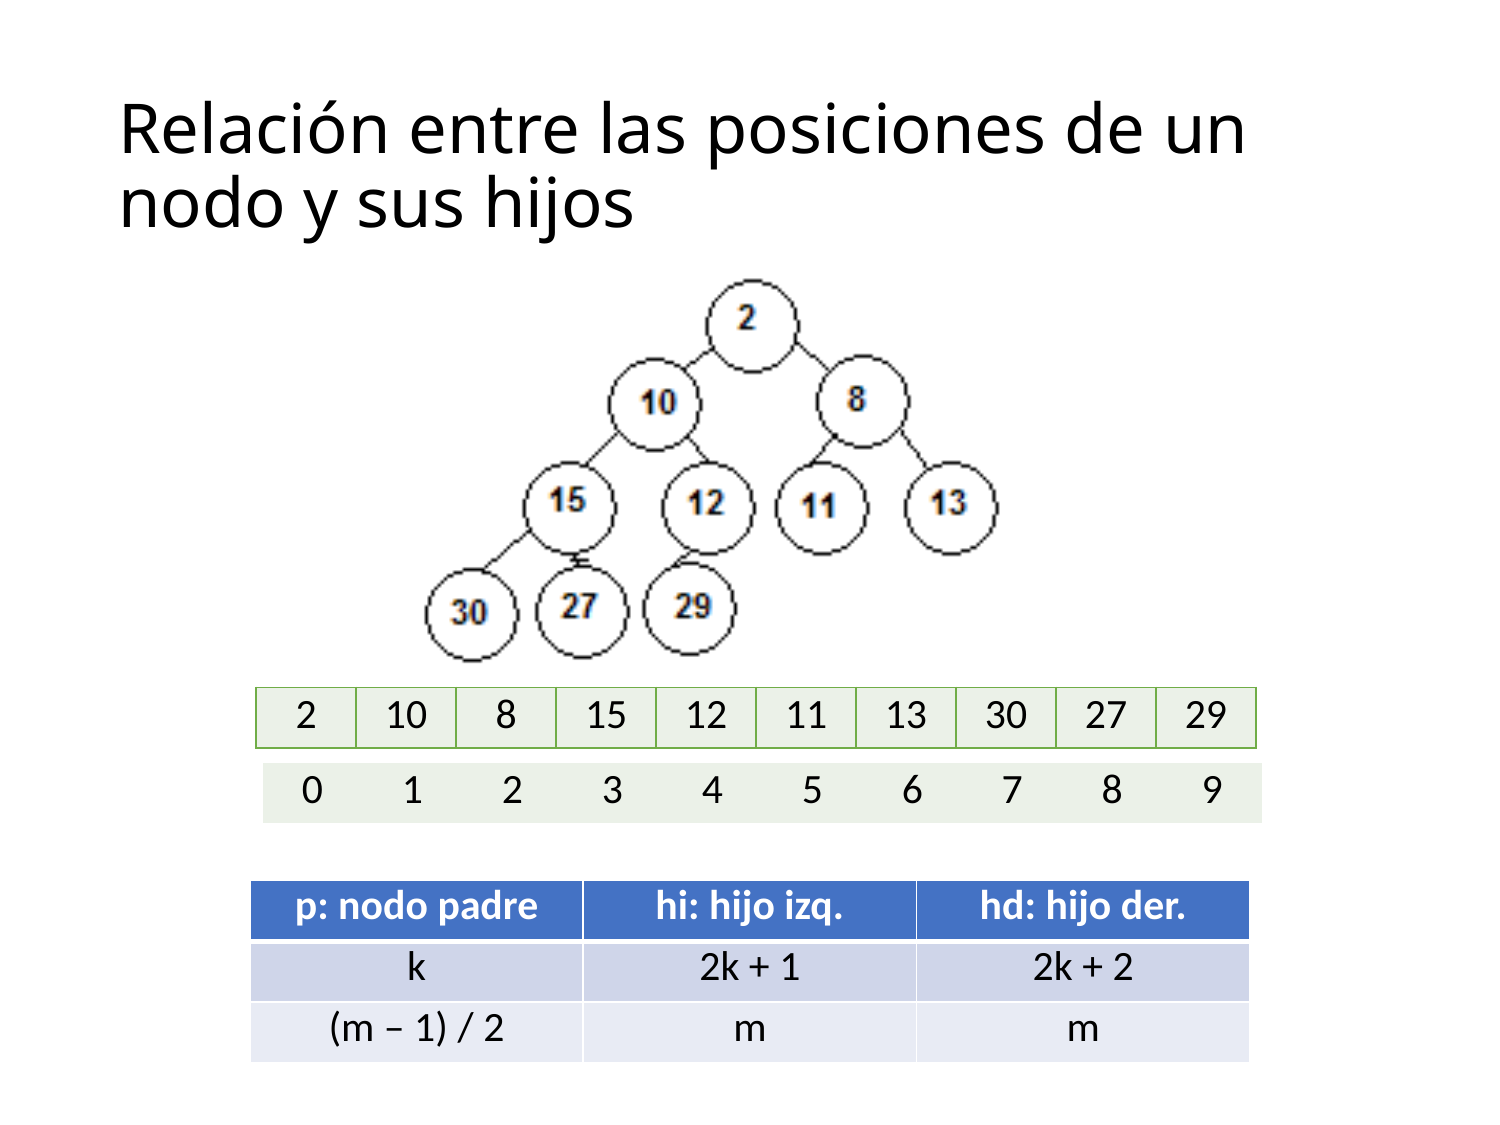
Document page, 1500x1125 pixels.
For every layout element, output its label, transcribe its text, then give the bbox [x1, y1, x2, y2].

table_cell 2k + 1 [584, 944, 916, 1001]
table_header 7 [962, 763, 1062, 823]
table_cell 2k + 2 [917, 944, 1249, 1001]
table_cell m [917, 1003, 1249, 1062]
table_header 2 [257, 688, 355, 747]
table_header 0 [263, 763, 362, 823]
title Relación entre las posiciones de un nodo y sus hijos [103, 59, 1397, 278]
picture [404, 249, 1063, 701]
table_header 3 [562, 763, 662, 823]
table_header 8 [457, 701, 555, 747]
table_header hd: hijo der. [917, 881, 1249, 939]
table_header 2 [462, 763, 562, 823]
table_header hi: hijo izq. [584, 881, 916, 939]
table_cell m [584, 1003, 916, 1062]
table_header 30 [957, 701, 1055, 747]
table_header 29 [1157, 688, 1255, 747]
table_header 1 [362, 763, 462, 823]
table_header 12 [657, 701, 755, 747]
table_header p: nodo padre [251, 881, 582, 939]
table_header 11 [757, 701, 855, 747]
table_cell k [251, 944, 582, 1001]
table_header 4 [662, 763, 762, 823]
table_cell (m – 1) / 2 [251, 1003, 582, 1062]
table_header 6 [862, 763, 962, 823]
table_header 15 [557, 701, 655, 747]
table_header 8 [1062, 763, 1162, 823]
table_header 9 [1162, 763, 1262, 823]
table_header 27 [1057, 688, 1155, 747]
table_header 10 [357, 688, 455, 747]
table_header 13 [857, 701, 955, 747]
table_header 5 [762, 763, 862, 823]
